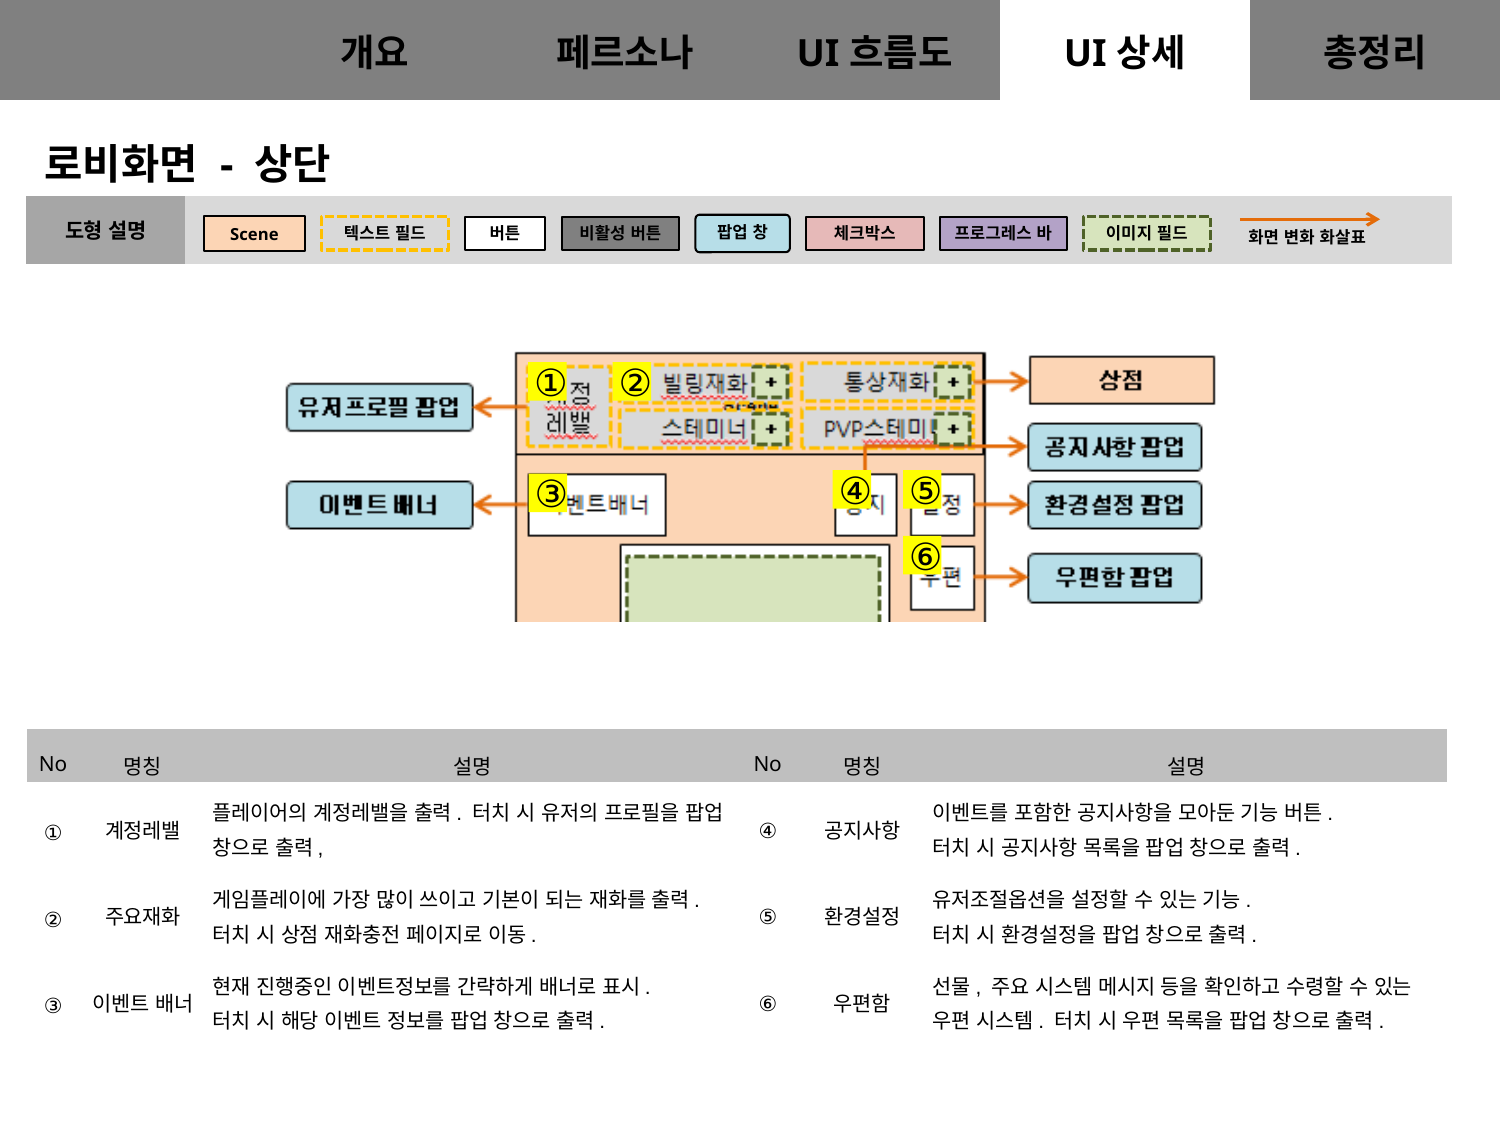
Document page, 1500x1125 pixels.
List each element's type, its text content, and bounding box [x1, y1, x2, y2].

table_cell 공지사항 [797, 782, 927, 869]
table_cell ③ [27, 955, 79, 1042]
table_cell 선물, 주요 시스템 메시지 등을 확인하고 수령할 수 있는 우편 시스템. 터치 시 우편 목록을 팝업 창으로 출력. [927, 955, 1447, 1042]
table_cell 플레이어의 계정레밸을 출력. 터치 시 유저의 프로필을 팝업 창으로 출력, [207, 782, 738, 869]
picture [281, 349, 1219, 622]
table_cell 주요재화 [79, 869, 207, 955]
table_header 설명 [207, 729, 738, 782]
table_header No [27, 729, 79, 782]
table_cell 유저조절옵션을 설정할 수 있는 기능. 터치 시 환경설정을 팝업 창으로 출력. [927, 869, 1447, 955]
table_cell ⑥ [738, 955, 797, 1042]
table_cell ④ [738, 782, 797, 869]
table_cell 이벤트 배너 [79, 955, 207, 1042]
table_cell ⑤ [738, 869, 797, 955]
table_cell 게임플레이에 가장 많이 쓰이고 기본이 되는 재화를 출력. 터치 시 상점 재화충전 페이지로 이동. [207, 869, 738, 955]
table_header 설명 [927, 729, 1447, 782]
table_cell 계정레밸 [79, 782, 207, 869]
table_cell ① [27, 782, 79, 869]
table_cell 환경설정 [797, 869, 927, 955]
table_header 명칭 [797, 729, 927, 782]
table_cell 우편함 [797, 955, 927, 1042]
table_cell 이벤트를 포함한 공지사항을 모아둔 기능 버튼. 터치 시 공지사항 목록을 팝업 창으로 출력. [927, 782, 1447, 869]
text_box 로비화면 - 상단 [29, 130, 1235, 196]
table_header 명칭 [79, 729, 207, 782]
table_cell ② [27, 869, 79, 955]
table_header No [738, 729, 797, 782]
table_cell 현재 진행중인 이벤트정보를 간략하게 배너로 표시. 터치 시 해당 이벤트 정보를 팝업 창으로 출력. [207, 955, 738, 1042]
